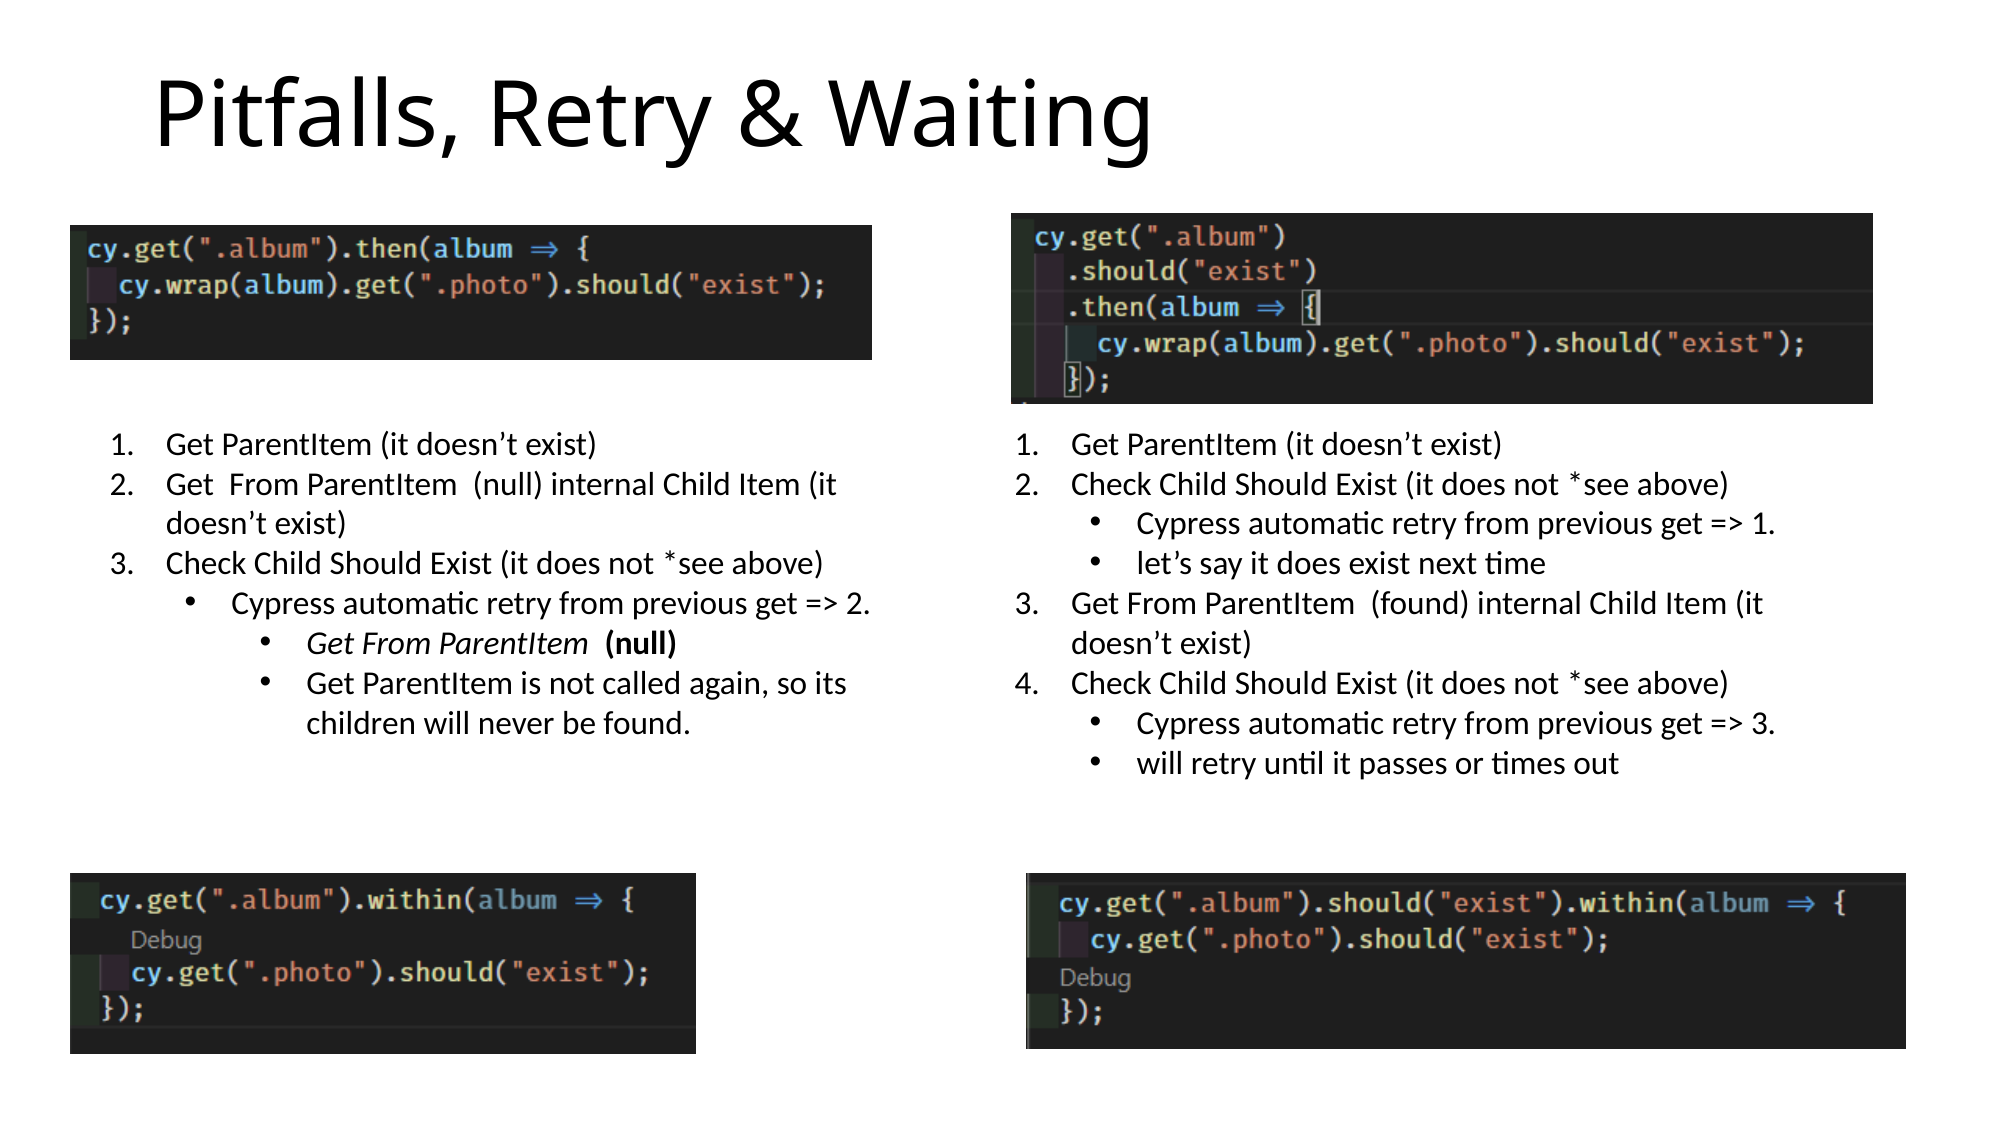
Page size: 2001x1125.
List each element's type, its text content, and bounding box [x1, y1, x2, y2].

picture [1011, 213, 1873, 404]
text_box Pitfalls, Retry & Waiting [137, 59, 1863, 278]
picture [70, 225, 872, 360]
picture [1026, 873, 1906, 1049]
text_box Get ParentItem (it doesn’t exist) Get From ParentItem (null) internal Child Item (it doesn’t exist) Check Child Should Exist (it does not *see above) Cypress automatic retry from previous get => 2. Get From ParentItem (null) Get ParentItem is not called again, so its children will never be found. [94, 414, 928, 869]
text_box Get ParentItem (it doesn’t exist) Check Child Should Exist (it does not *see above) Cypress automatic retry from previous get => 1. let’s say it does exist next time Get From ParentItem (found) internal Child Item (it doesn’t exist) Check Child Should Exist (it does not *see above) Cypress automatic retry from previous get => 3. will retry until it passes or times out [999, 414, 1859, 789]
picture [70, 873, 696, 1054]
